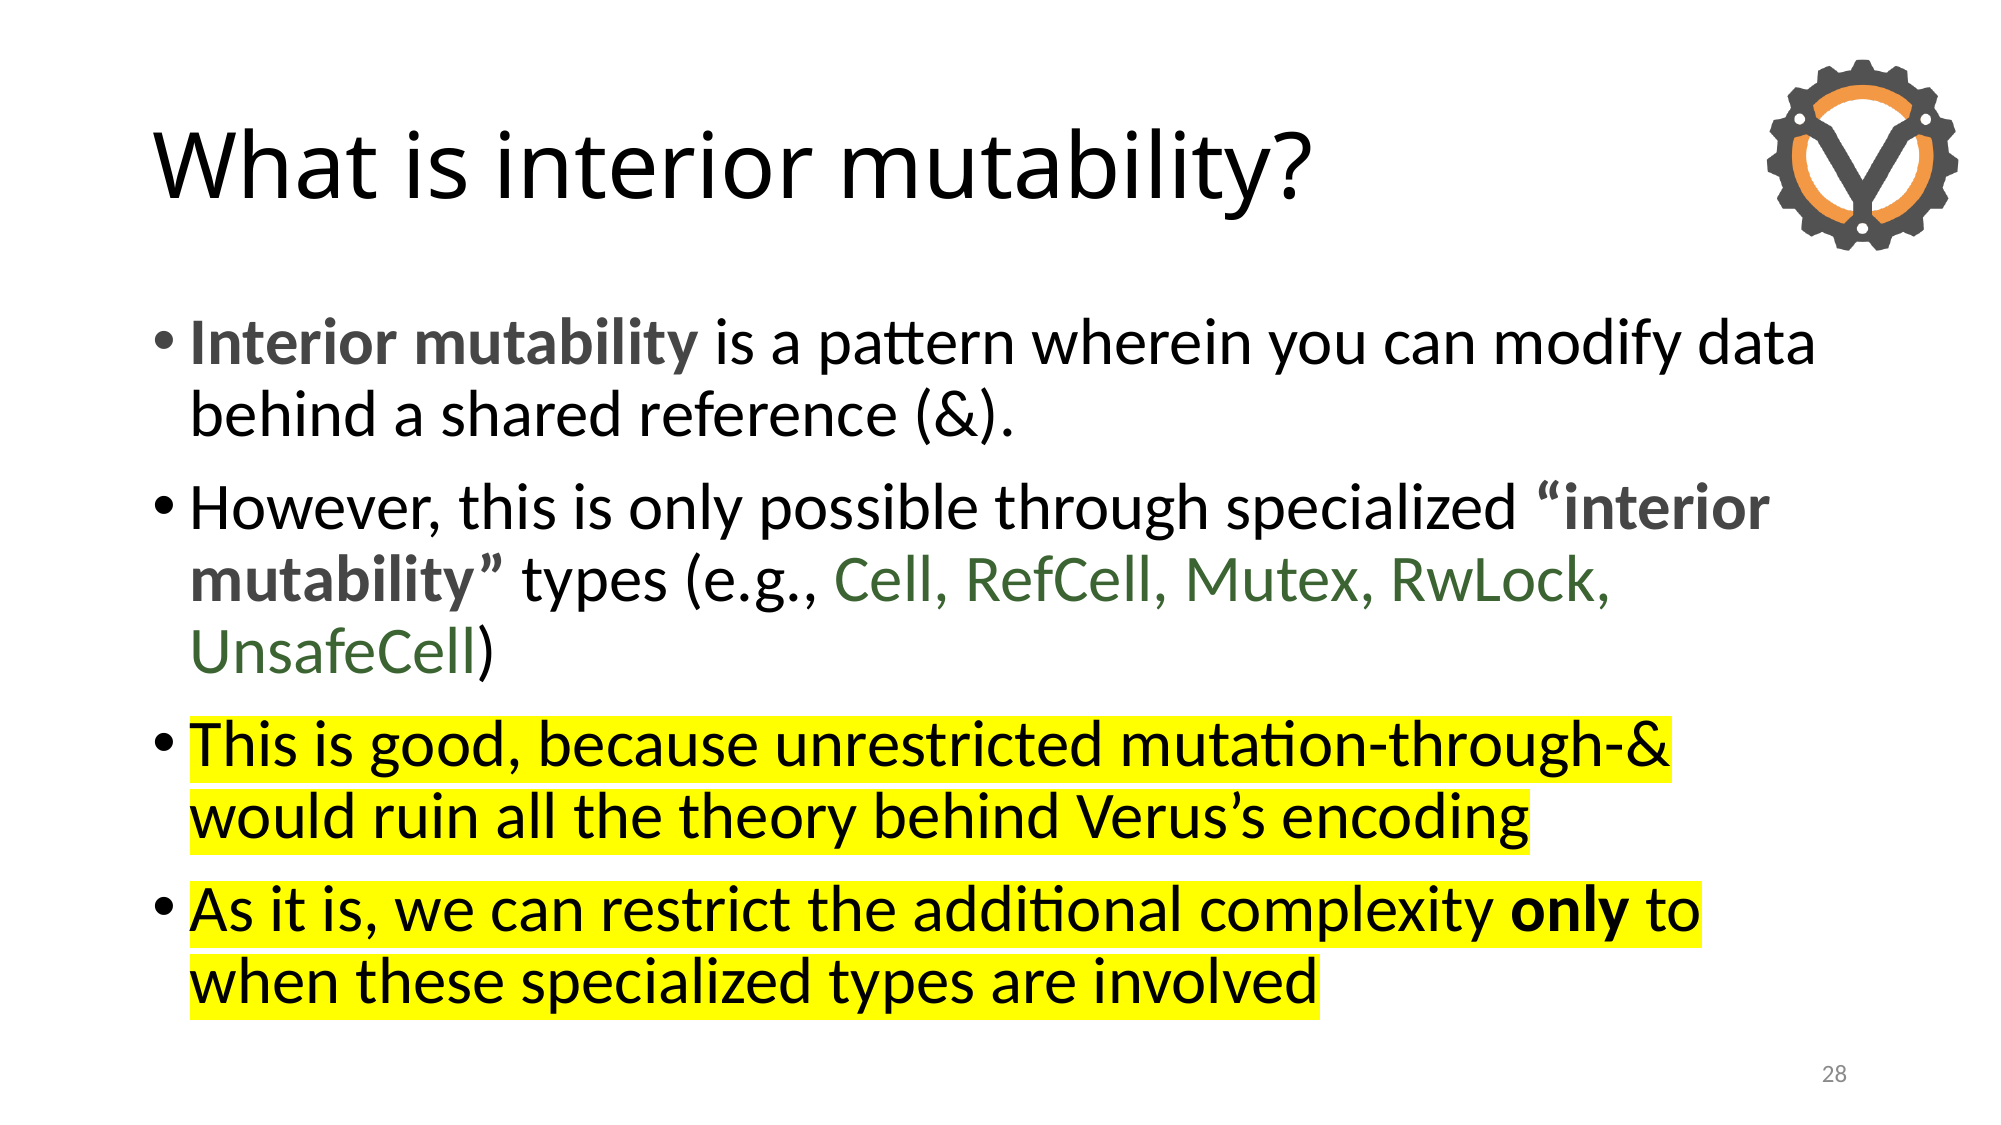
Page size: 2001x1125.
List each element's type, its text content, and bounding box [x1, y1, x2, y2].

picture [1766, 59, 1959, 252]
title What is interior mutability? [137, 59, 1751, 278]
slide_number 28 [1412, 1042, 1863, 1103]
list Interior mutability is a pattern wherein you can modify data behind a shared reference (&). However, this is only possible through specialized “interior mutability” types (e.g., Cell, RefCell, Mutex, RwLock, UnsafeCell) This is good, because unrestricted mutation-through-& would ruin all the theory behind Verus’s encoding As it is, we can restrict the additional complexity only to when these specialized types are involved [137, 299, 1863, 1103]
